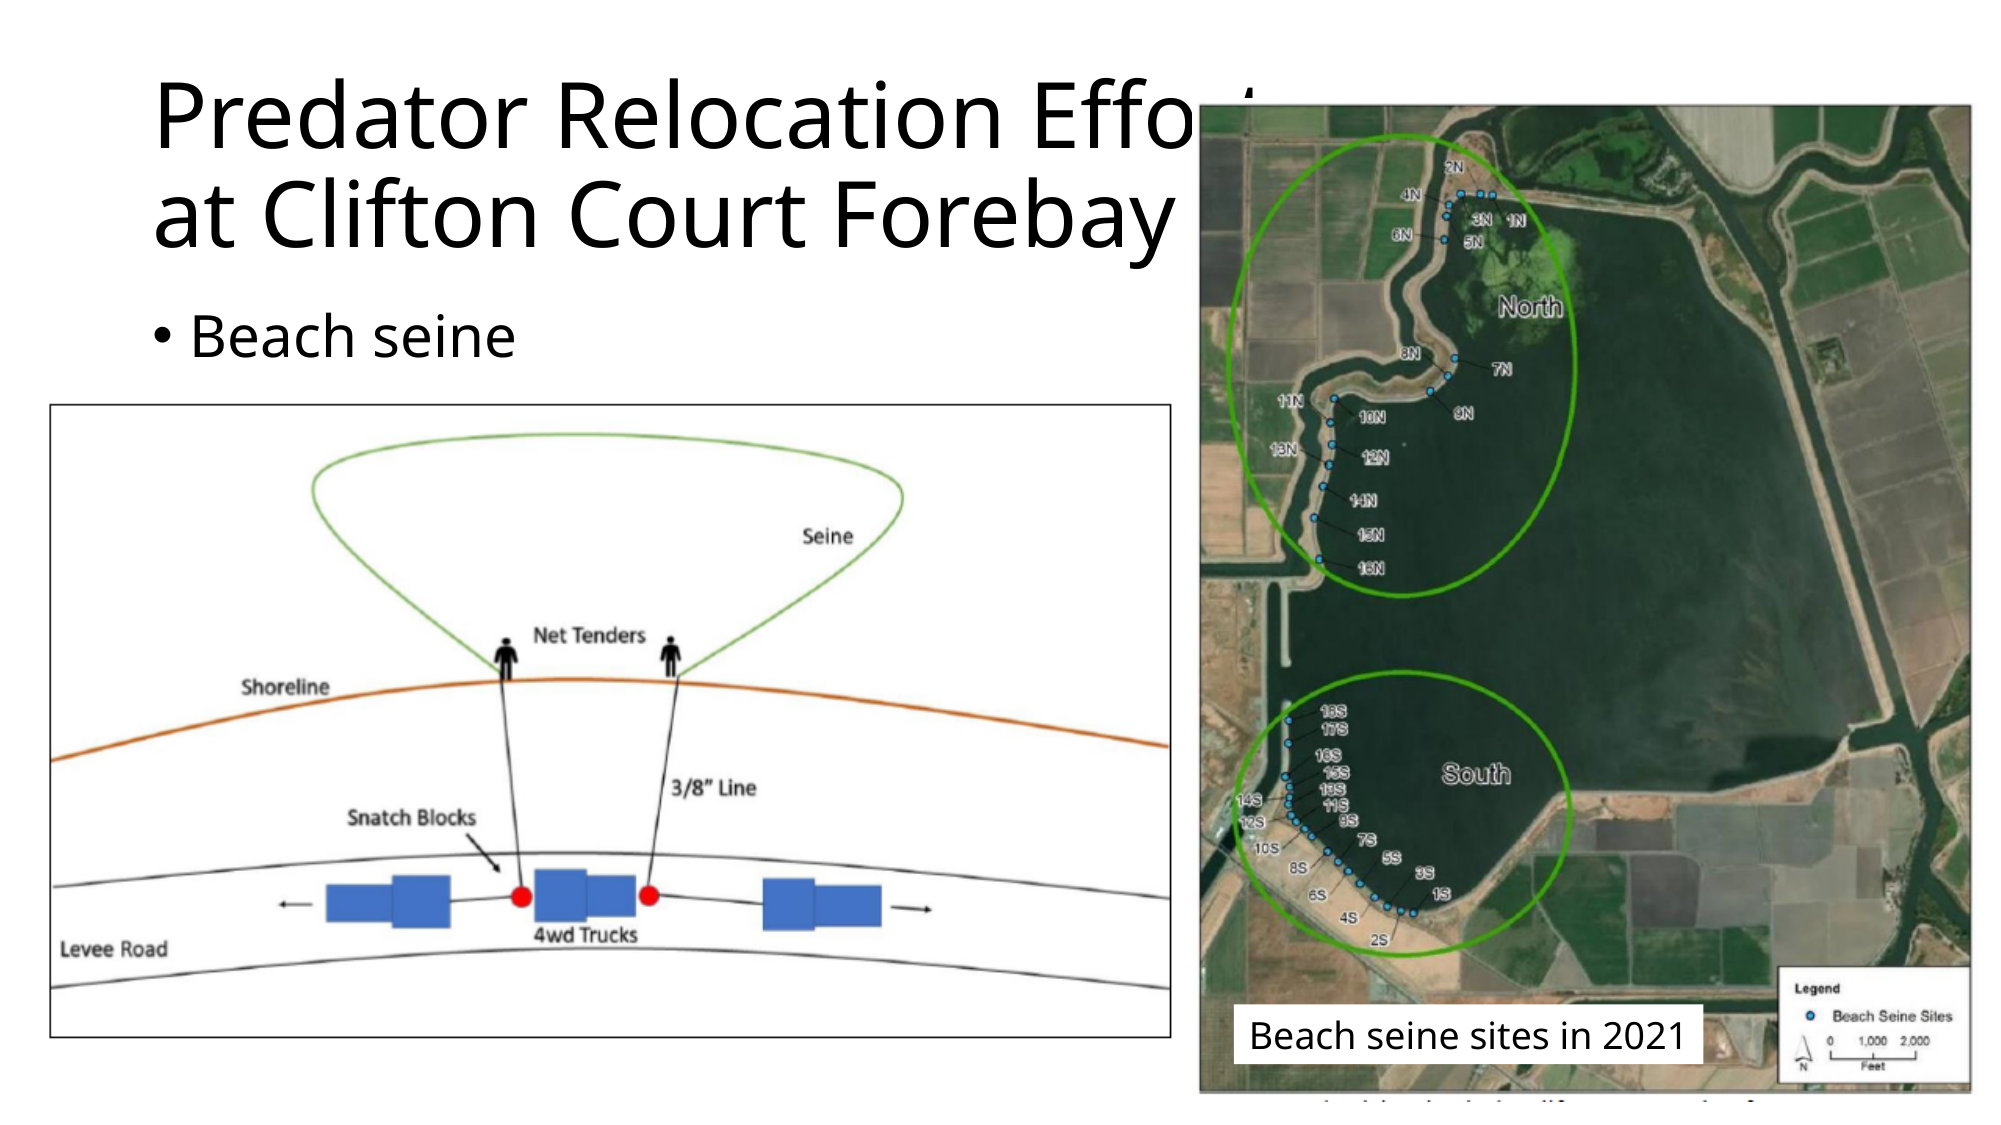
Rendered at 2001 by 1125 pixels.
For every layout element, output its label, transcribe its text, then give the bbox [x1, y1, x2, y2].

title Predator Relocation Efforts at Clifton Court Forebay [137, 59, 1863, 278]
list Beach seine [137, 299, 1192, 1014]
picture [45, 397, 1181, 1040]
picture [1192, 98, 1980, 1103]
